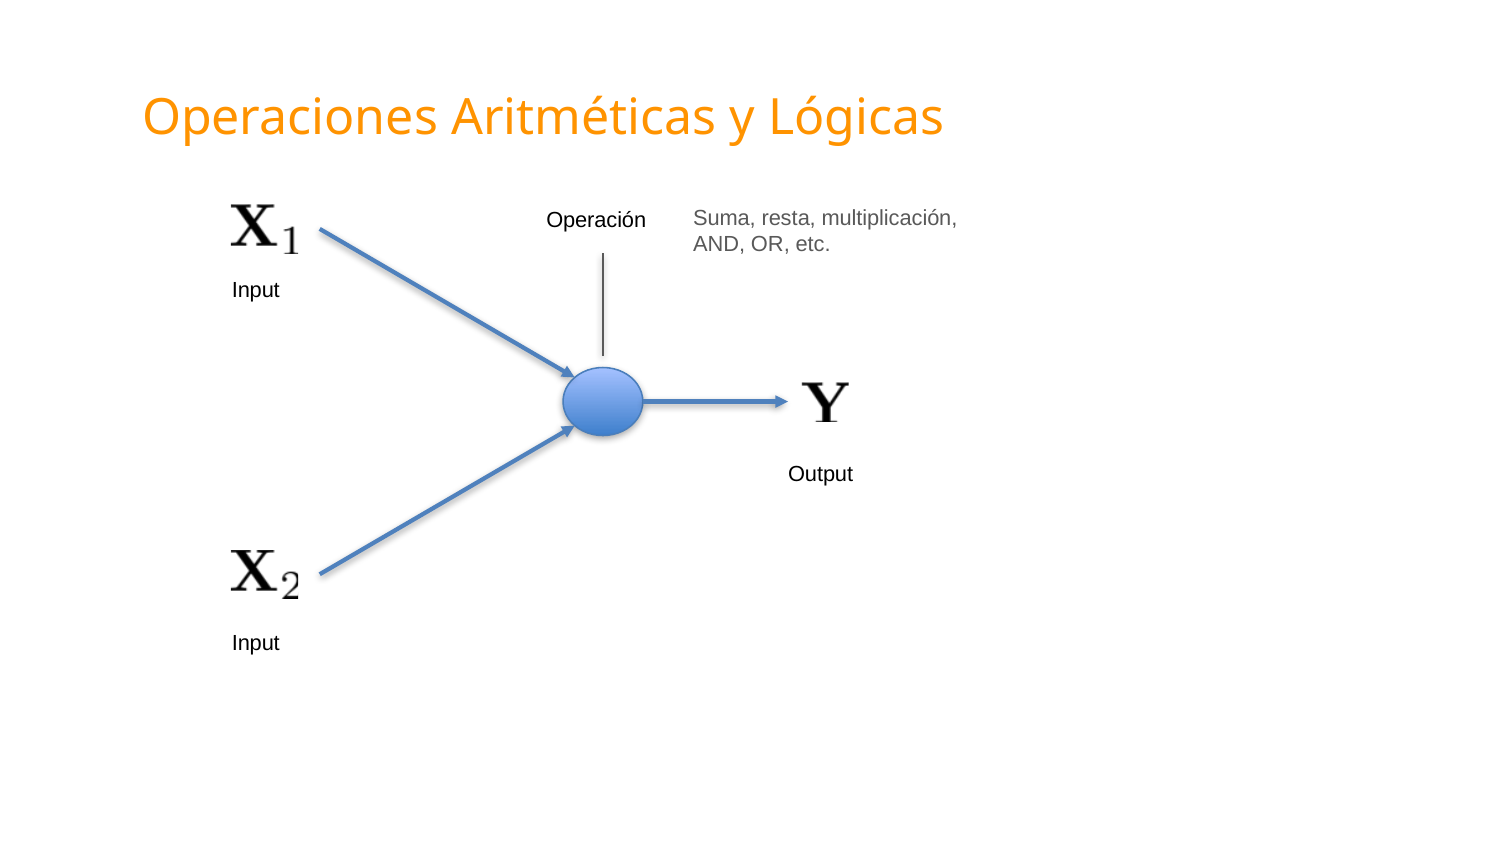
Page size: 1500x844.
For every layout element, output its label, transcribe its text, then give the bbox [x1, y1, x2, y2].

text_box Suma, resta, multiplicación, AND, OR, etc. [678, 195, 979, 263]
picture [230, 204, 299, 254]
picture [801, 381, 849, 422]
text_box Operaciones Aritméticas y Lógicas [127, 77, 960, 152]
picture [230, 549, 299, 599]
text_box Input [217, 267, 295, 309]
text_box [319, 425, 575, 575]
text_box Input [217, 621, 295, 663]
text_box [319, 228, 575, 378]
text_box [562, 366, 644, 437]
text_box Operación [531, 198, 662, 240]
text_box Output [773, 452, 869, 494]
